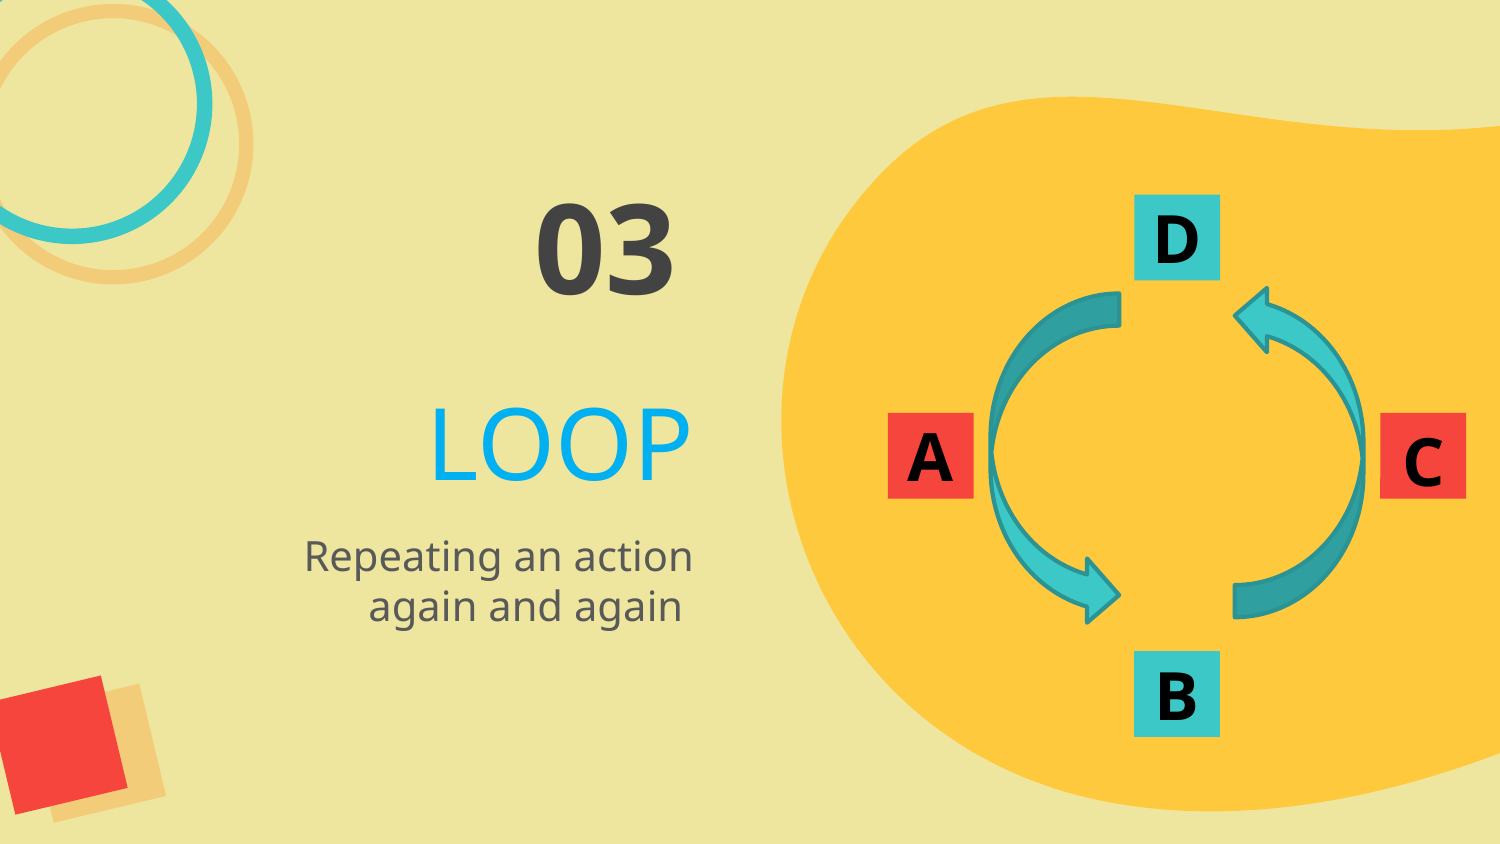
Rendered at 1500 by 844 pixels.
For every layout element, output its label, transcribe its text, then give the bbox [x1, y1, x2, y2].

text_box [887, 412, 892, 499]
text_box [1380, 412, 1387, 499]
text_box [988, 291, 1122, 625]
text_box A [892, 407, 969, 503]
text_box [1217, 194, 1221, 281]
text_box B [1139, 645, 1215, 741]
subtitle Repeating an action again and again [227, 515, 709, 664]
text_box [1215, 651, 1220, 737]
text_box [1232, 286, 1366, 620]
text_box [969, 412, 974, 499]
text_box D [1137, 189, 1217, 284]
title 03 [404, 160, 693, 306]
title LOOP [140, 369, 709, 516]
text_box [1461, 412, 1467, 499]
text_box C [1387, 412, 1461, 508]
text_box [1134, 651, 1139, 737]
